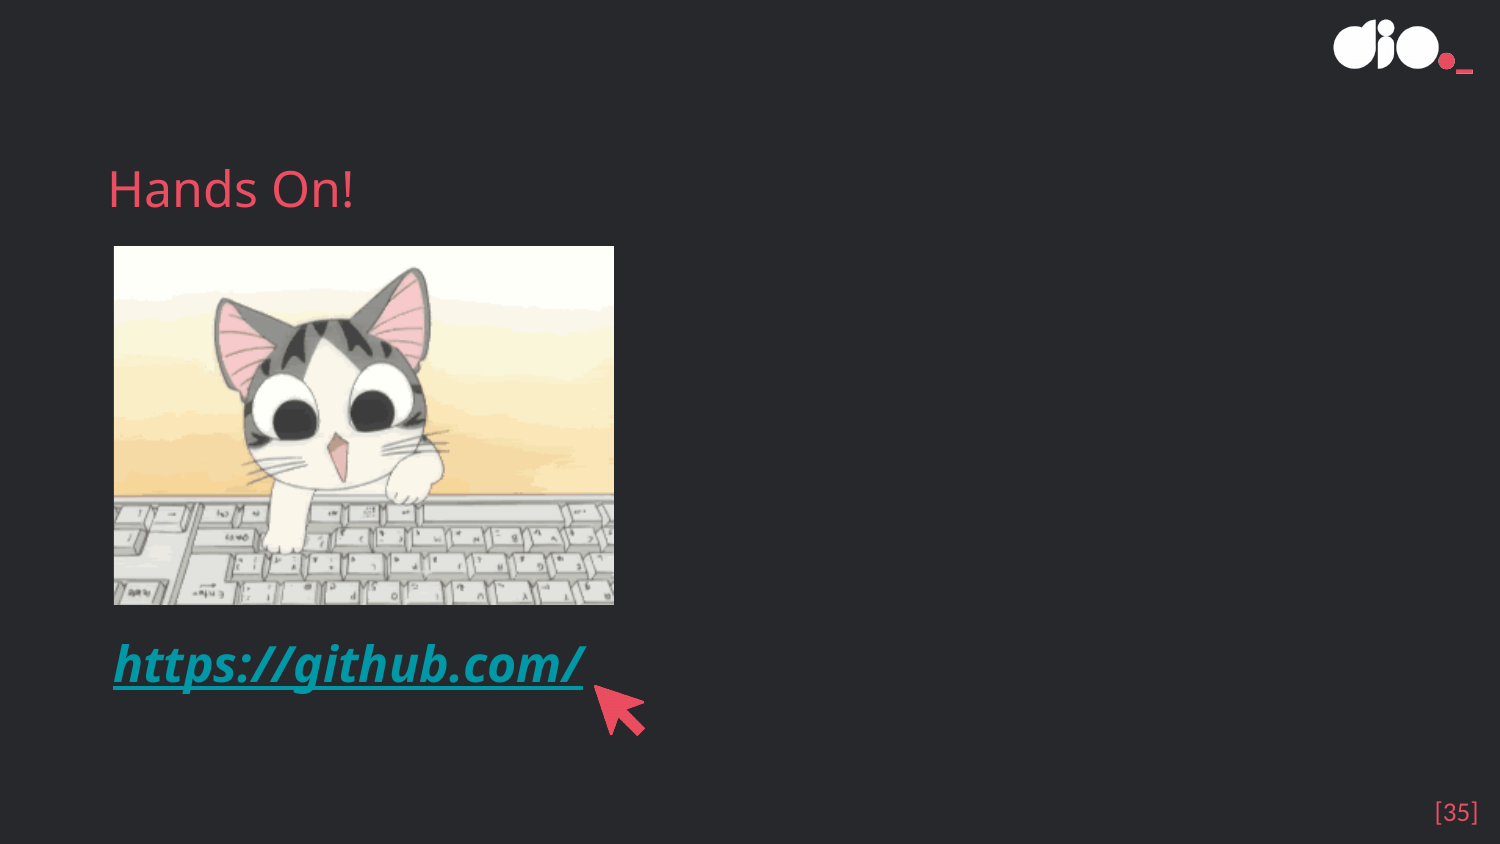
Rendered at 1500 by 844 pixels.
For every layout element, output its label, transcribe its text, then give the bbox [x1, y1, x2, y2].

text_box Hands On! [92, 142, 1404, 223]
picture [1332, 19, 1474, 75]
slide_number [‹#›] [1403, 779, 1494, 844]
picture [113, 245, 615, 606]
picture [574, 665, 664, 755]
text_box https://github.com/ [98, 607, 1368, 726]
